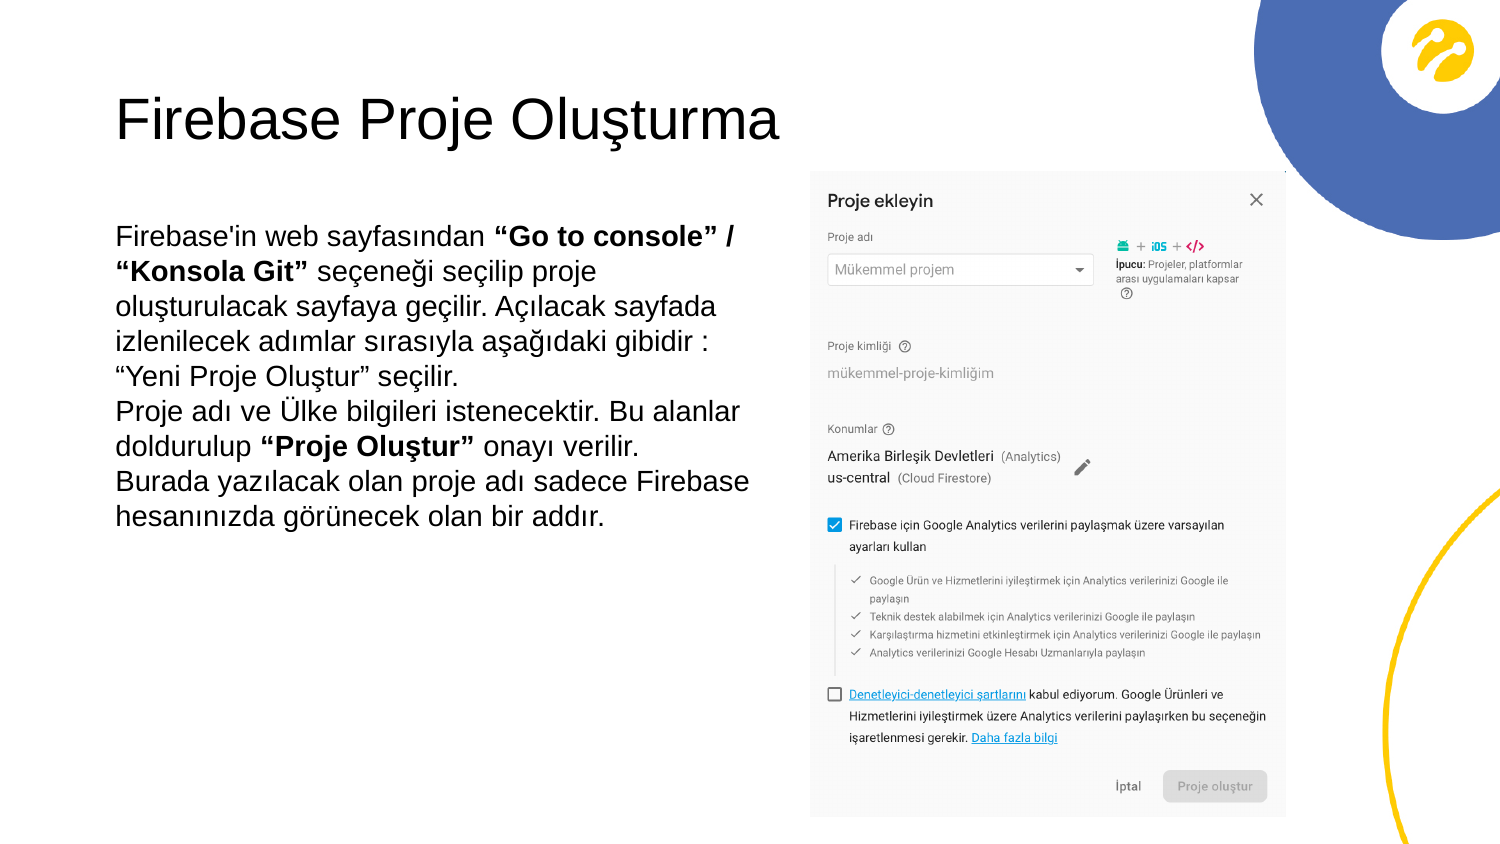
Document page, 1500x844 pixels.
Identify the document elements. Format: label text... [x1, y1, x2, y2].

title Firebase Proje Oluşturma [100, 65, 1393, 160]
text_box Firebase'in web sayfasından “Go to console” / “Konsola Git” seçeneği seçilip proje oluşturulacak sayfaya geçilir. Açılacak sayfada izlenilecek adımlar sırasıyla aşağıdaki gibidir : “Yeni Proje Oluştur” seçilir. Proje adı ve Ülke bilgileri istenecektir. Bu alanlar doldurulup “Proje Oluştur” onayı verilir. Burada yazılacak olan proje adı sadece Firebase hesanınızda görünecek olan bir addır. [100, 209, 786, 540]
picture [0, 0, 1500, 844]
